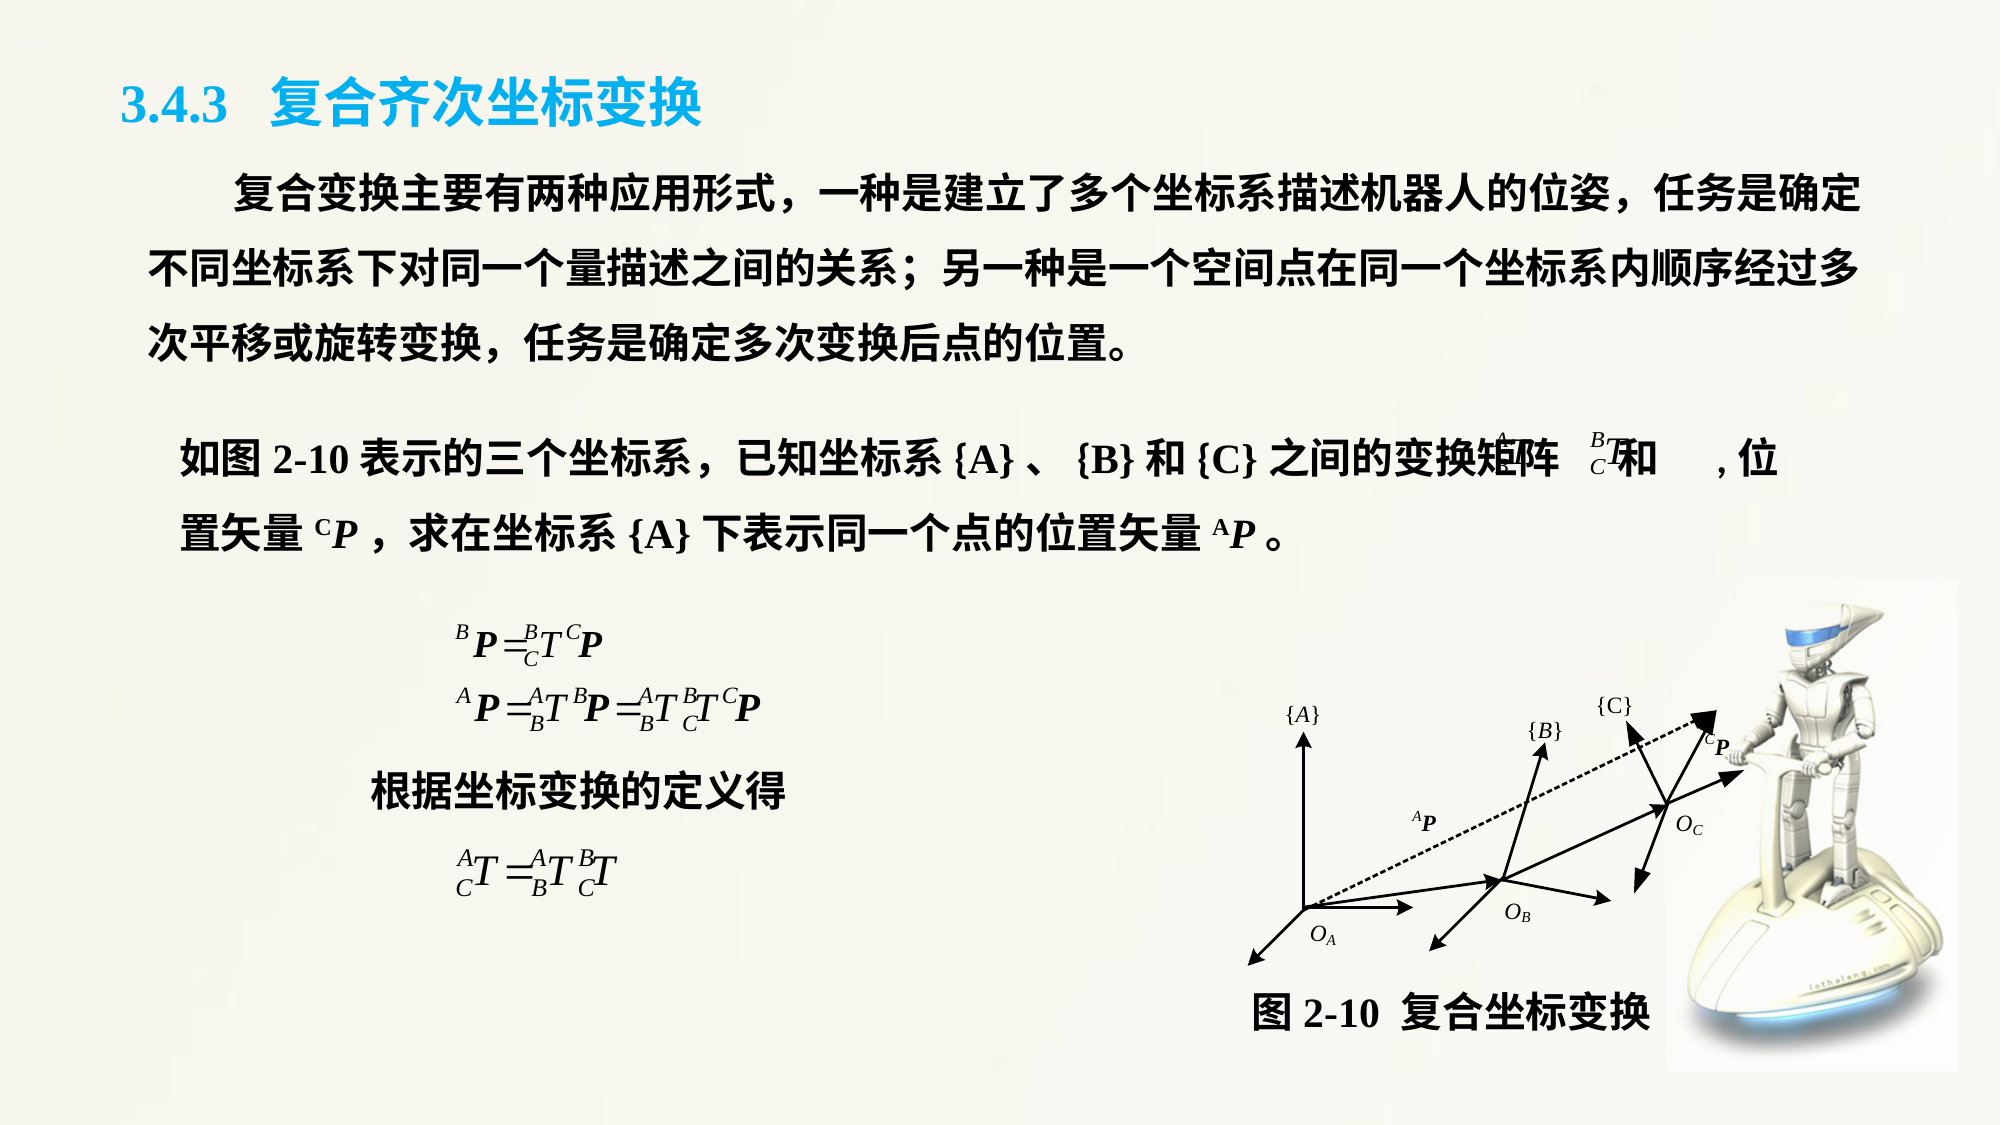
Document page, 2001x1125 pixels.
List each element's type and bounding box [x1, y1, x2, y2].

text_box [1486, 423, 1542, 481]
text_box [448, 838, 627, 908]
text_box [448, 615, 611, 677]
text_box [0, 0, 2000, 1125]
text_box [1582, 422, 1638, 485]
text_box [448, 678, 772, 743]
text_box [1222, 648, 1806, 1002]
